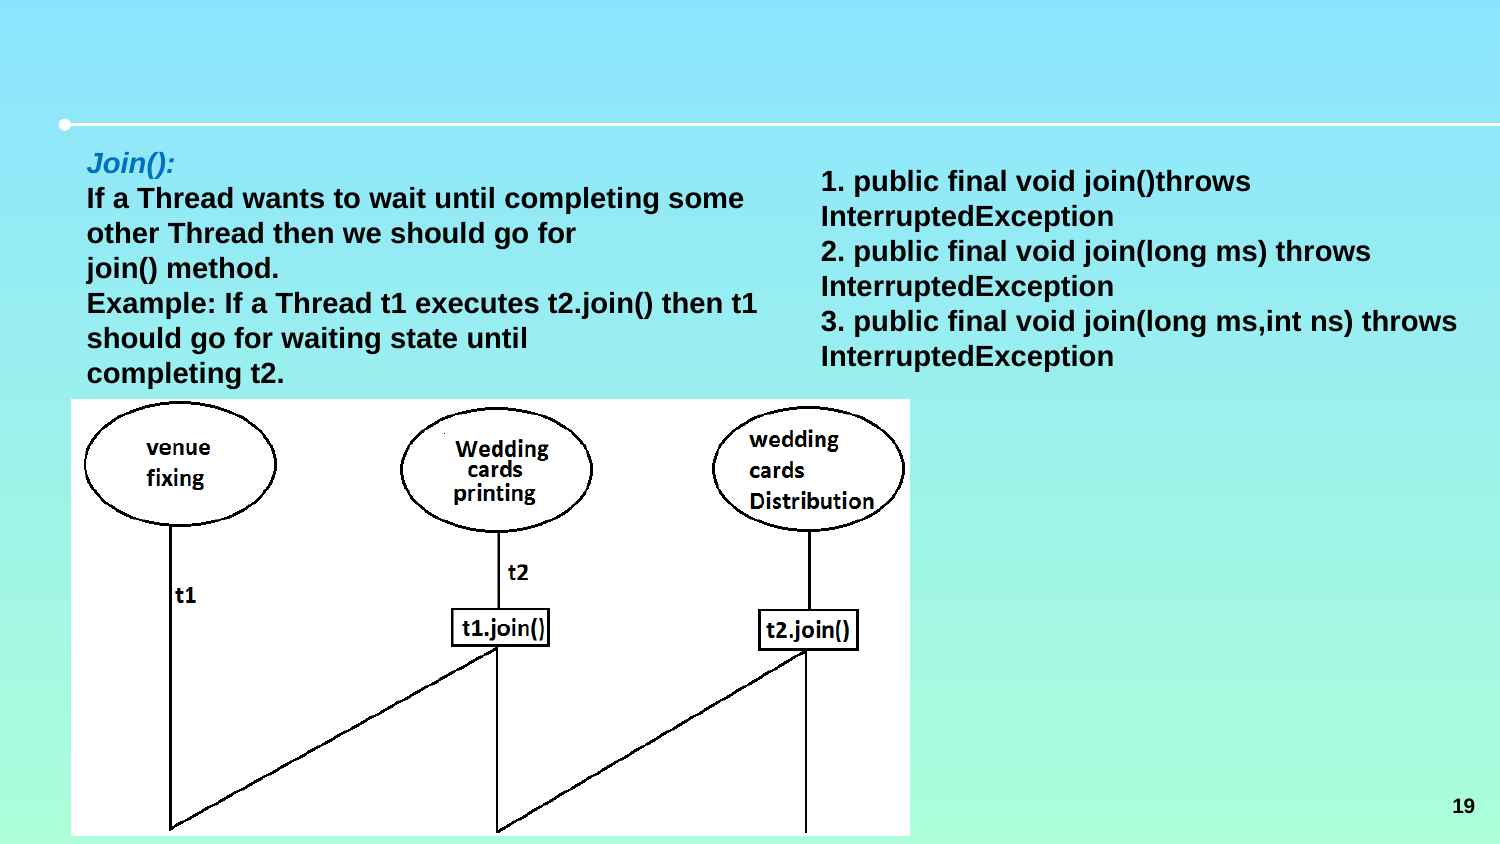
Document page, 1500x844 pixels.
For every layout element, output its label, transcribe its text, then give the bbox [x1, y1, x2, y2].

text_box Join(): If a Thread wants to wait until completing some other Thread then we should go for join() method. Example: If a Thread t1 executes t2.join() then t1 should go for waiting state until completing t2. [71, 137, 822, 397]
text_box 1. public final void join()throws InterruptedException 2. public final void join(long ms) throws InterruptedException 3. public final void join(long ms,int ns) throws InterruptedException [805, 155, 1500, 380]
picture [71, 399, 910, 836]
text_box 19 [1437, 785, 1491, 825]
